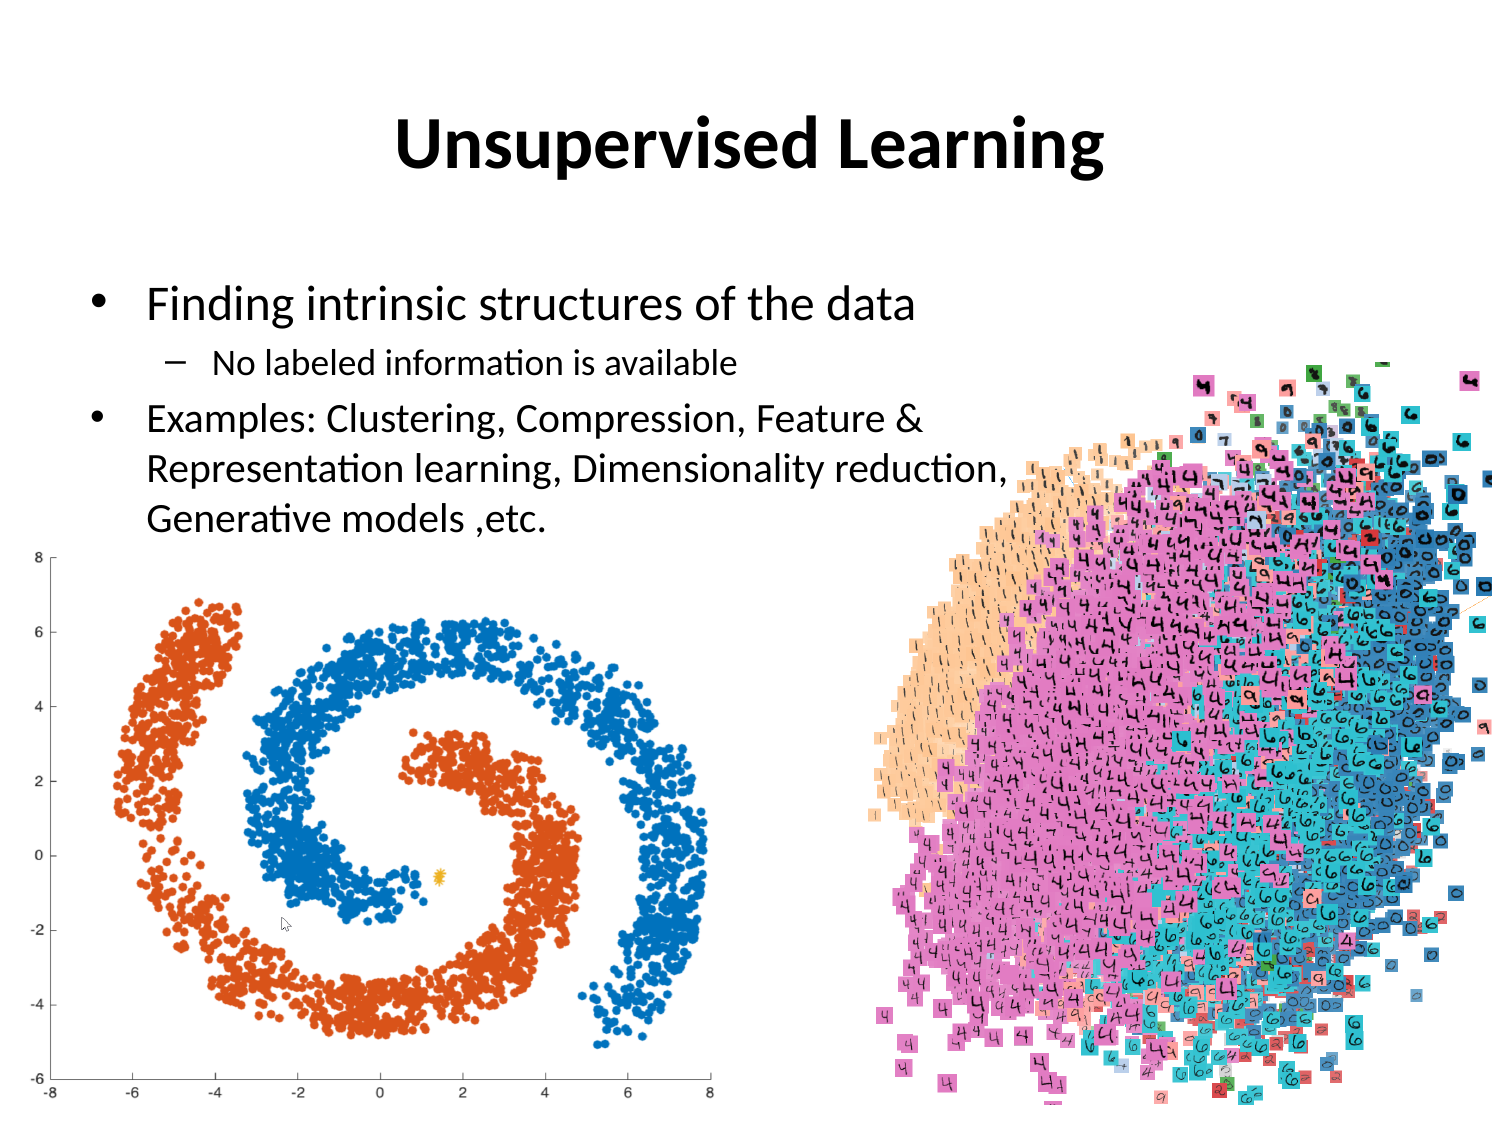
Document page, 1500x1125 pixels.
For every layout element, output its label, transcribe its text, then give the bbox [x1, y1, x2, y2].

picture [867, 362, 1492, 1106]
list Finding intrinsic structures of the data No labeled information is available Examples: Clustering, Compression, Feature & Representation learning, Dimensionality reduction, Generative models ,etc. [75, 262, 1058, 1005]
title Unsupervised Learning [75, 45, 1425, 233]
picture [24, 537, 721, 1105]
